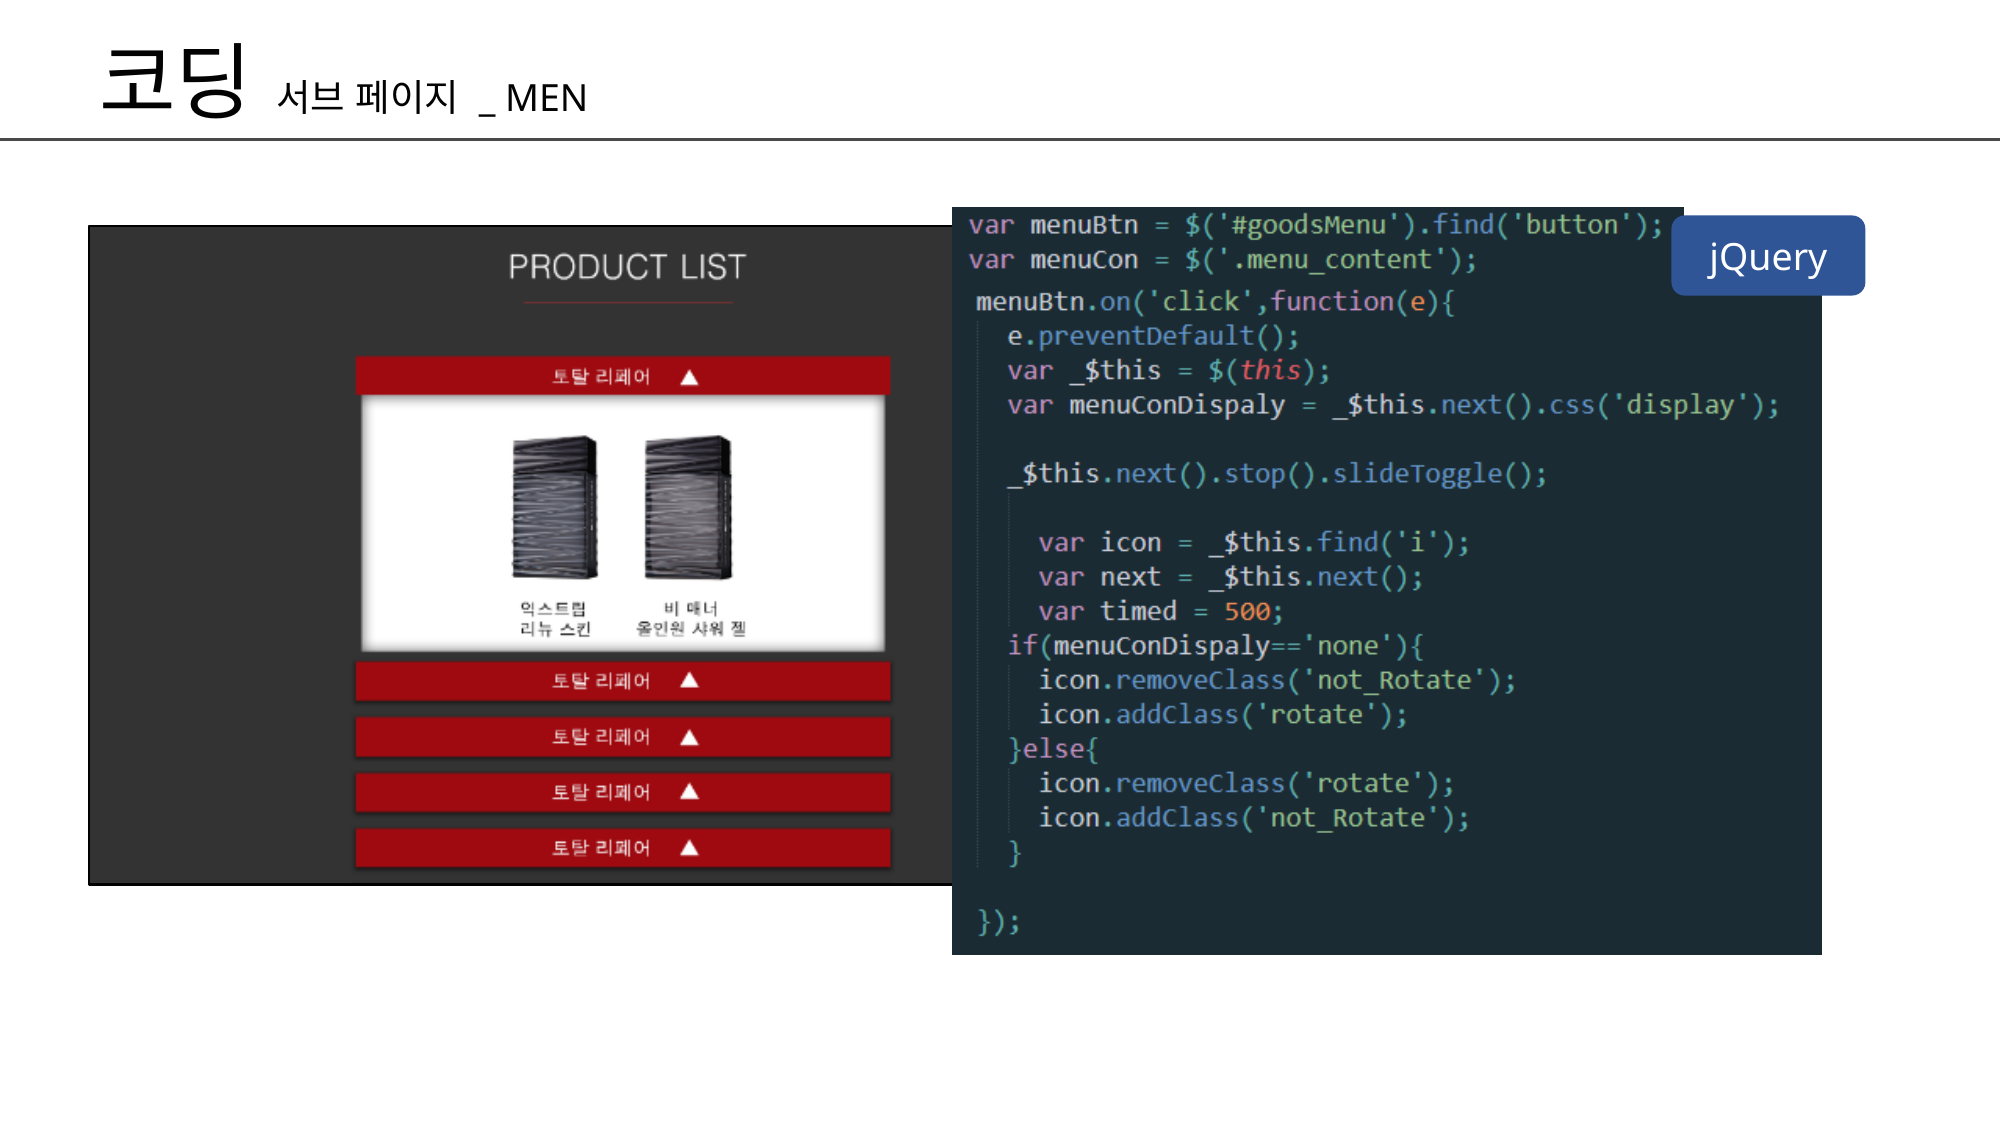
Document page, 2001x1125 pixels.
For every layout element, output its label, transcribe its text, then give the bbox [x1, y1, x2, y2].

text_box 코딩 [84, 33, 267, 138]
text_box jQuery [1684, 214, 1867, 297]
text_box 서브 페이지 _ MEN [261, 66, 1262, 127]
picture [89, 207, 1822, 955]
